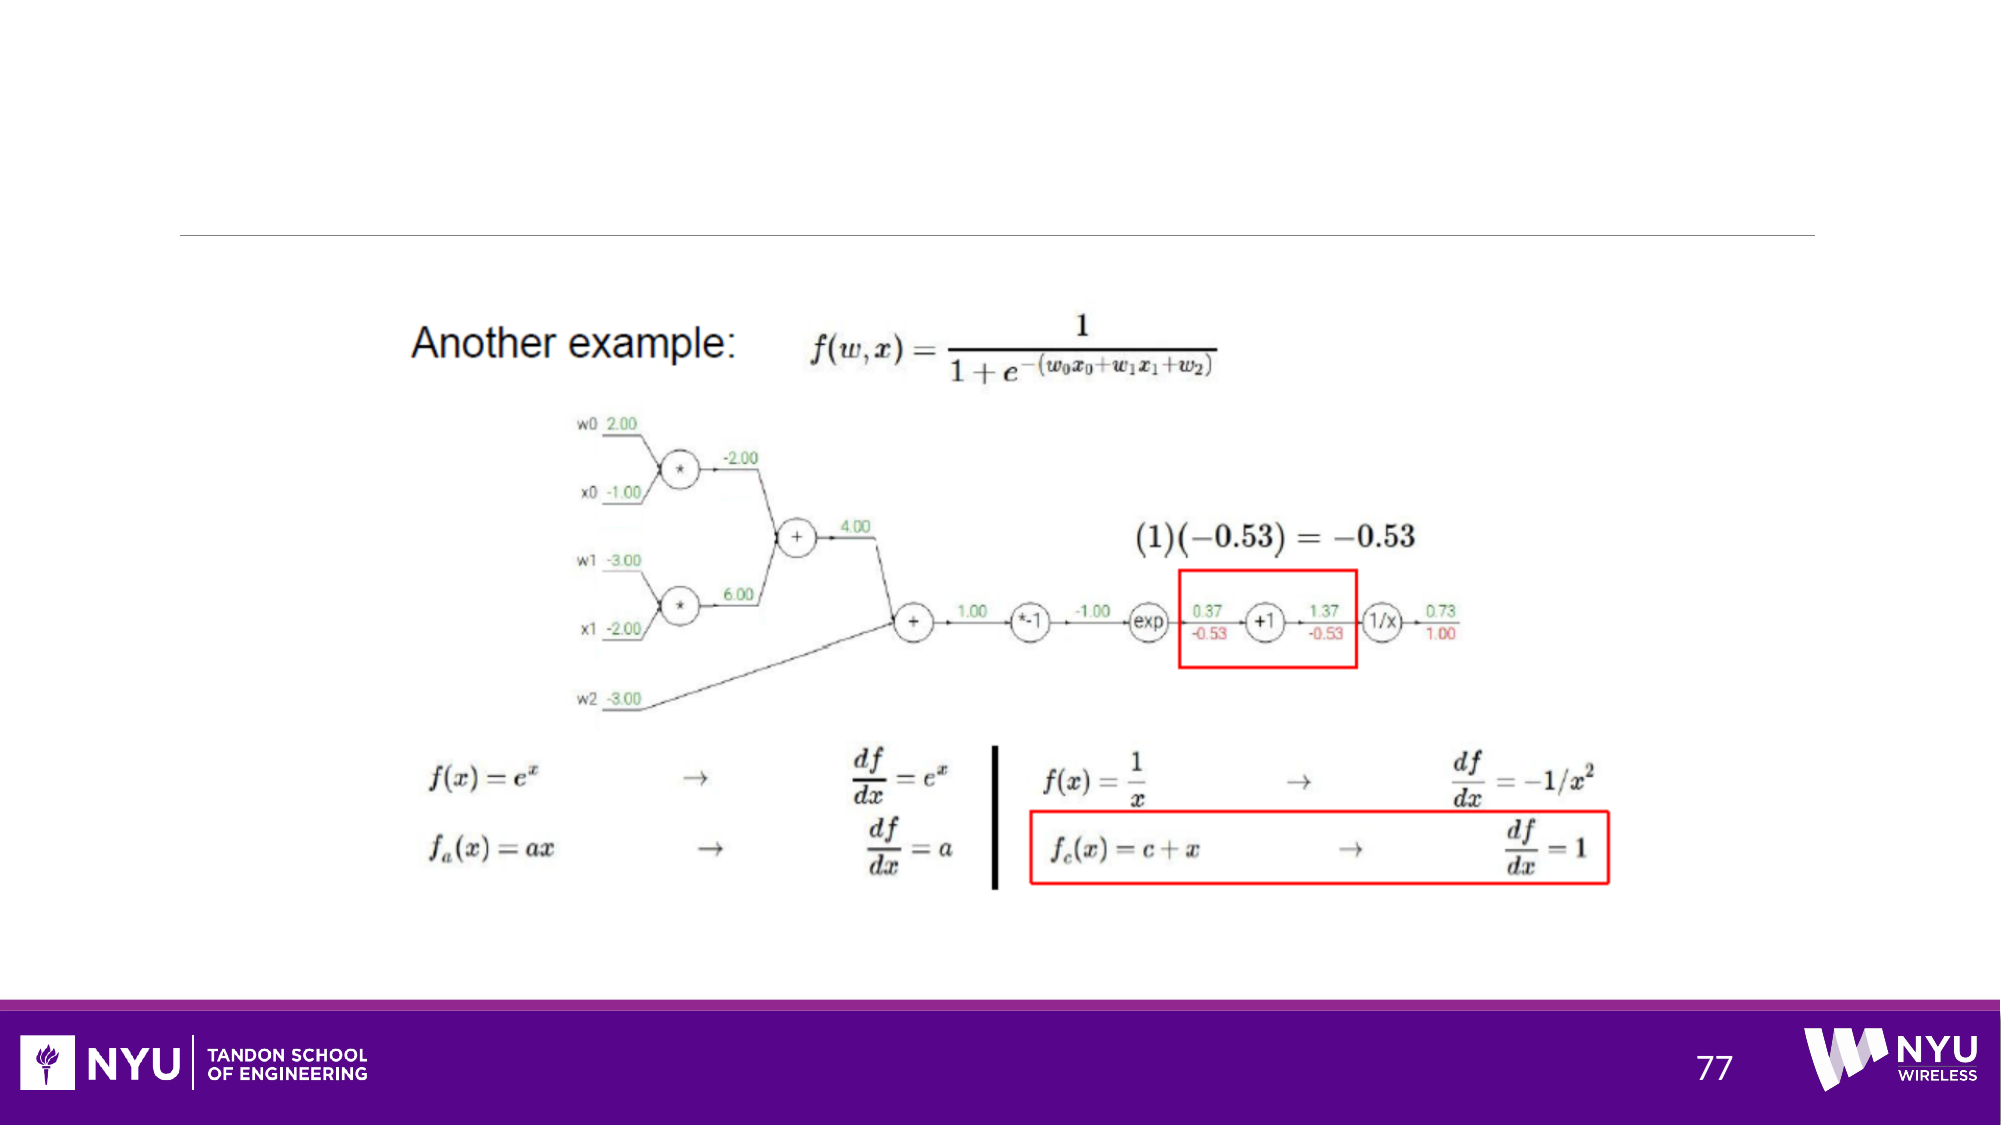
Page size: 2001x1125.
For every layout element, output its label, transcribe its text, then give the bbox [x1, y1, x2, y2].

slide_number 77 [1533, 1035, 1749, 1096]
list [388, 296, 1622, 920]
